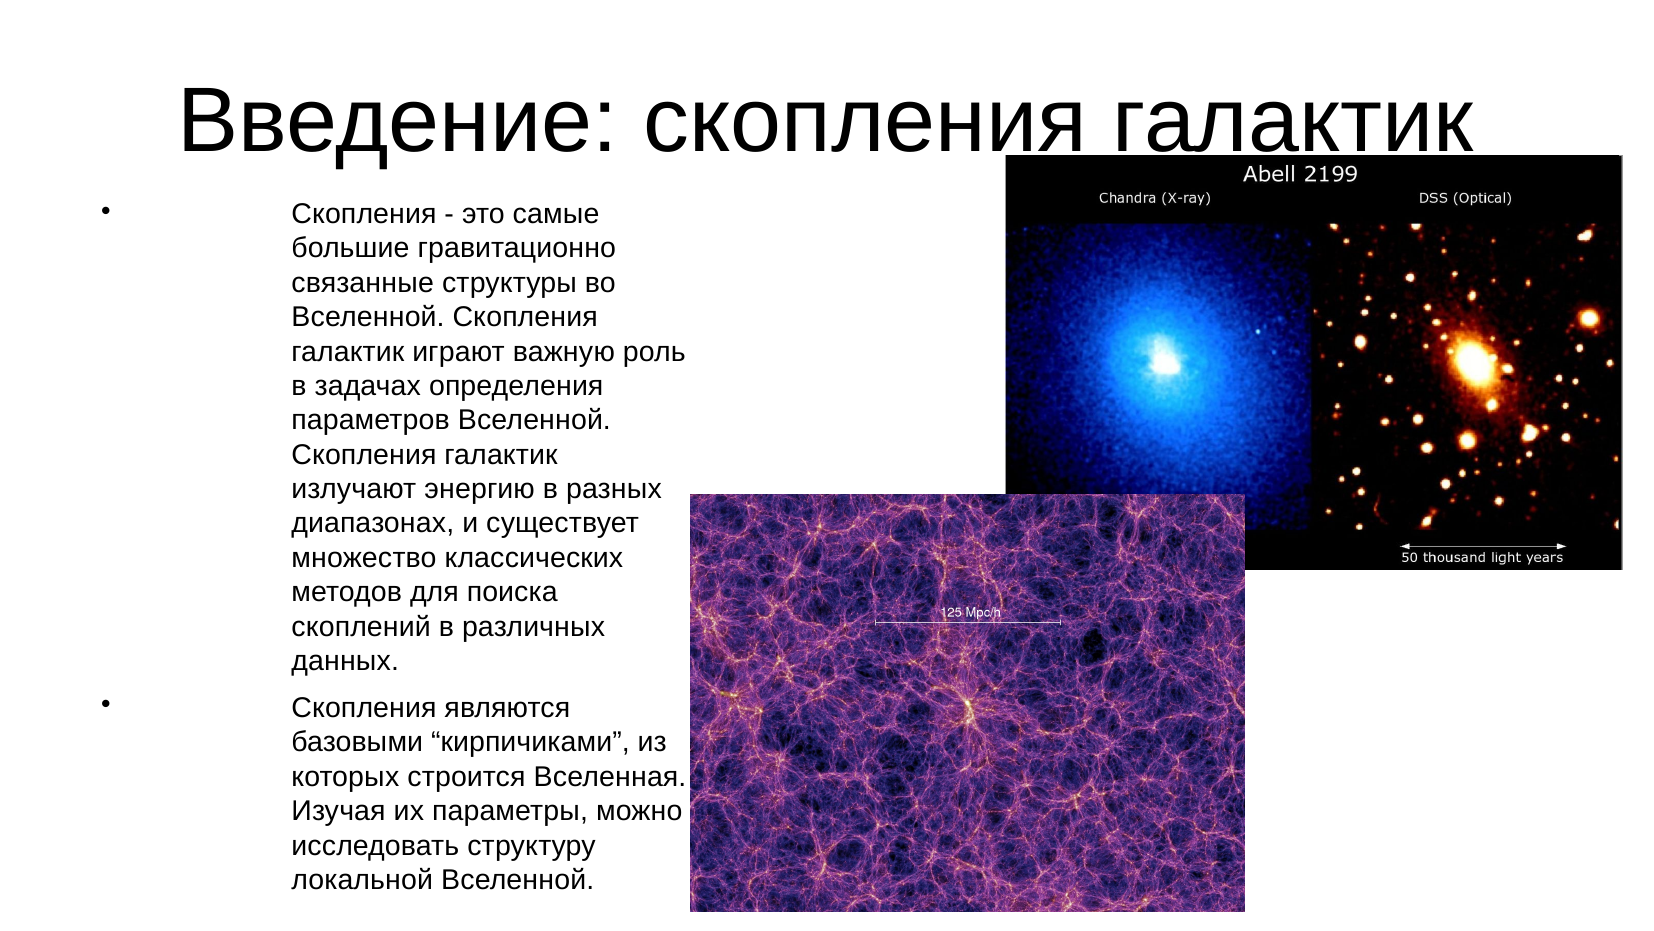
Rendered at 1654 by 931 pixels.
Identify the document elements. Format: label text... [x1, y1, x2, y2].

picture [689, 154, 1623, 912]
text_box Скопления - это самые большие гравитационно связанные структуры во Вселенной. Скопления галактик играют важную роль в задачах определения параметров Вселенной. Скопления галактик излучают энергию в разных диапазонах, и существует множество классических методов для поиска скоплений в различных данных. Скопления являются базовыми “кирпичиками”, из которых строится Вселенная. Изучая их параметры, можно исследовать структуру локальной Вселенной. [37, 194, 690, 900]
text_box Введение: скопления галактик [82, 37, 1571, 193]
